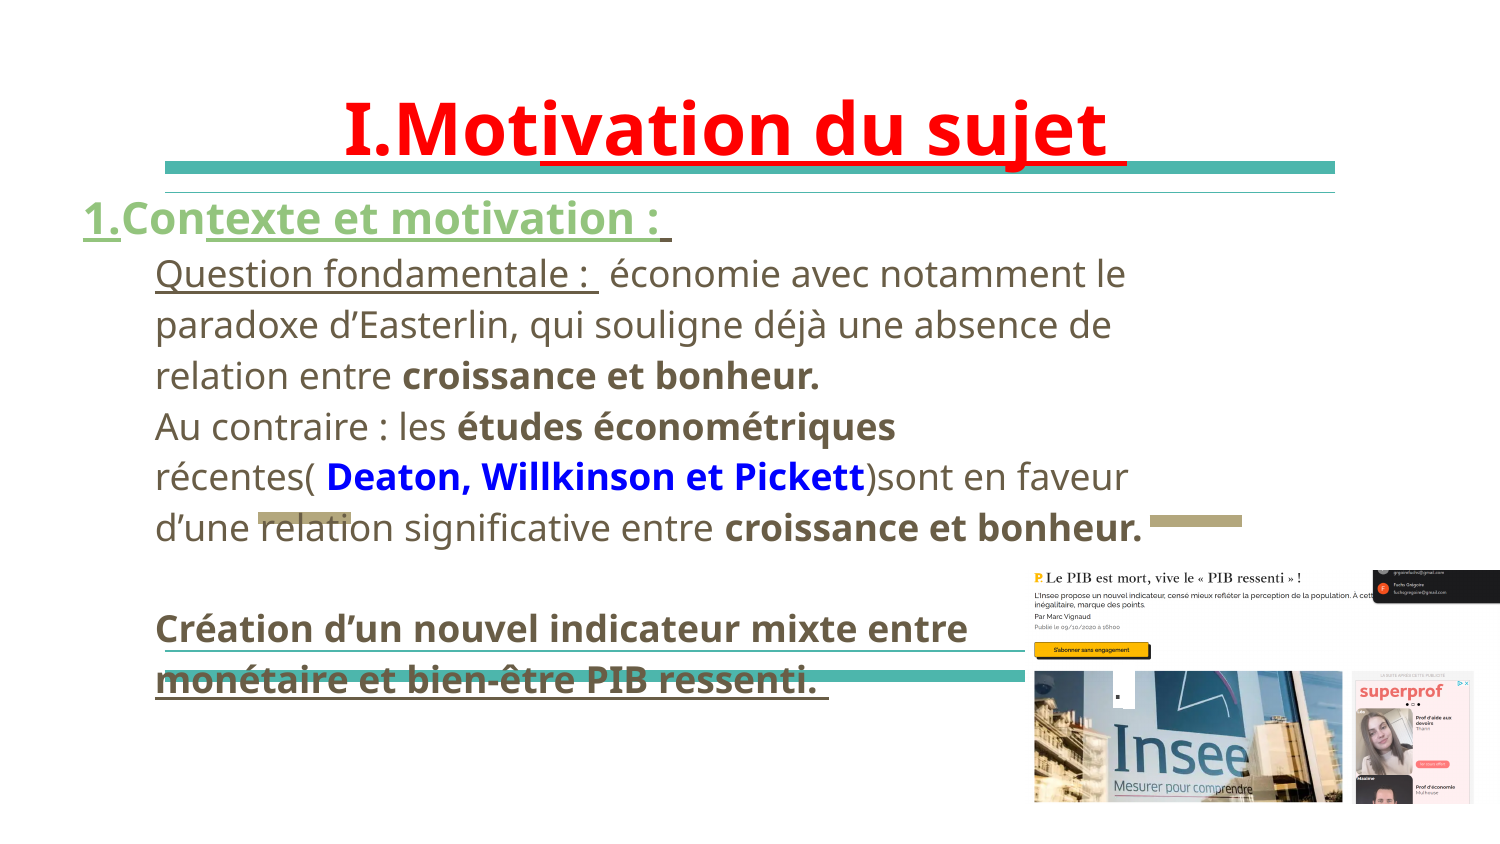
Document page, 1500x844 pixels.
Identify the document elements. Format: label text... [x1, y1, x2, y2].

subtitle 1.Contexte et motivation : Question fondamentale : économie avec notamment le paradoxe d’Easterlin, qui souligne déjà une absence de relation entre croissance et bonheur. Au contraire : les études économétriques récentes( Deaton, Willkinson et Pickett)sont en faveur d’une relation significative entre croissance et bonheur. Création d’un nouvel indicateur mixte entre monétaire et bien-être PIB ressenti. [67, 172, 1160, 726]
picture [1025, 570, 1500, 805]
title I.Motivation du sujet [37, 61, 1435, 192]
